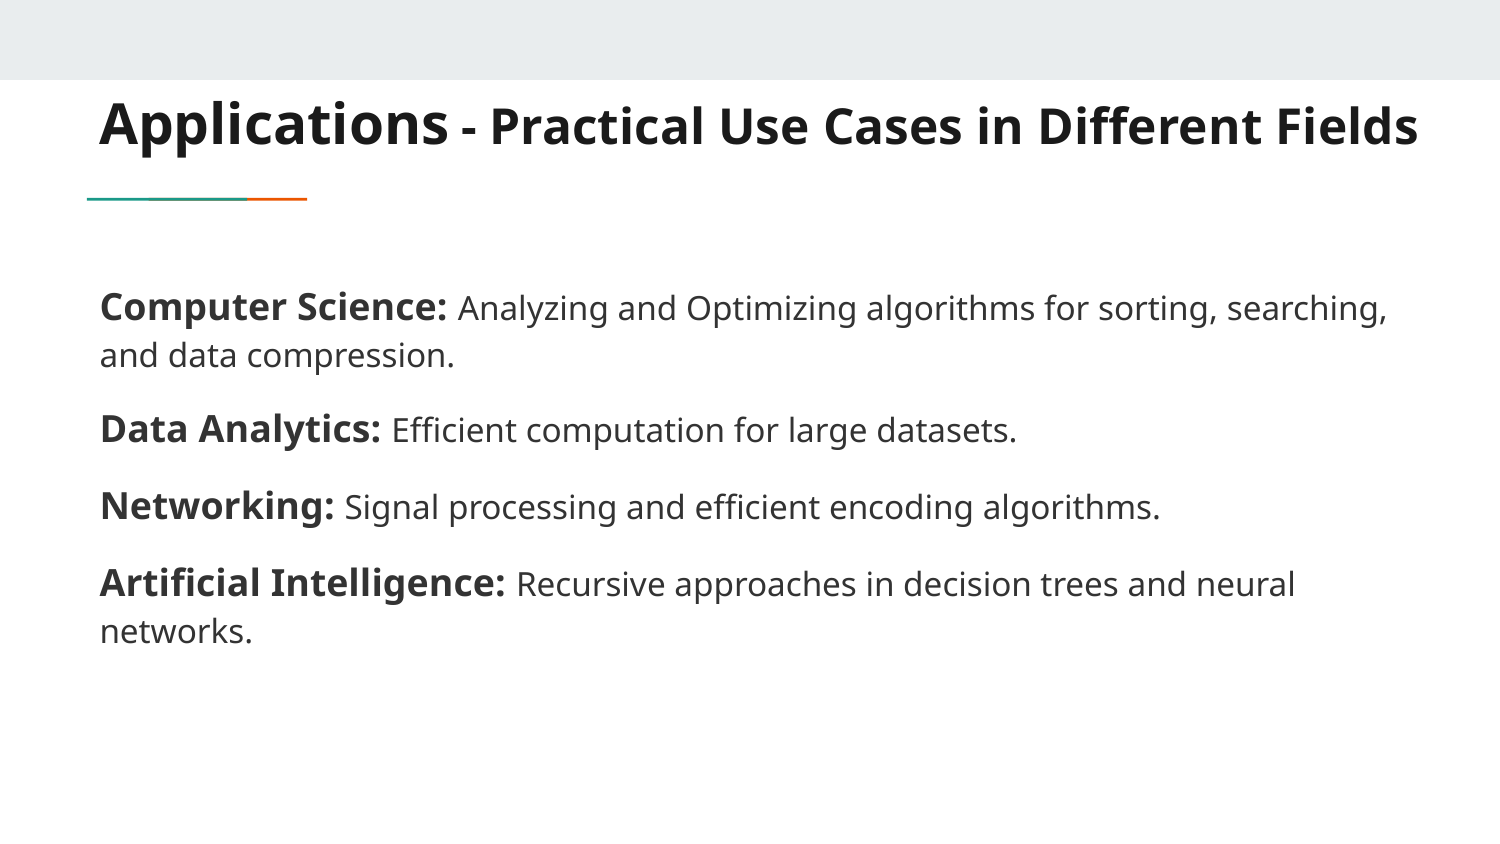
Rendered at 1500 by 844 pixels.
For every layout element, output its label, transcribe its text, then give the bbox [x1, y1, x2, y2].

title Applications - Practical Use Cases in Different Fields [84, 73, 1465, 199]
text_box Computer Science: Analyzing and Optimizing algorithms for sorting, searching, and data compression. Data Analytics: Efficient computation for large datasets. Networking: Signal processing and efficient encoding algorithms. Artificial Intelligence: Recursive approaches in decision trees and neural networks. [84, 261, 1416, 732]
